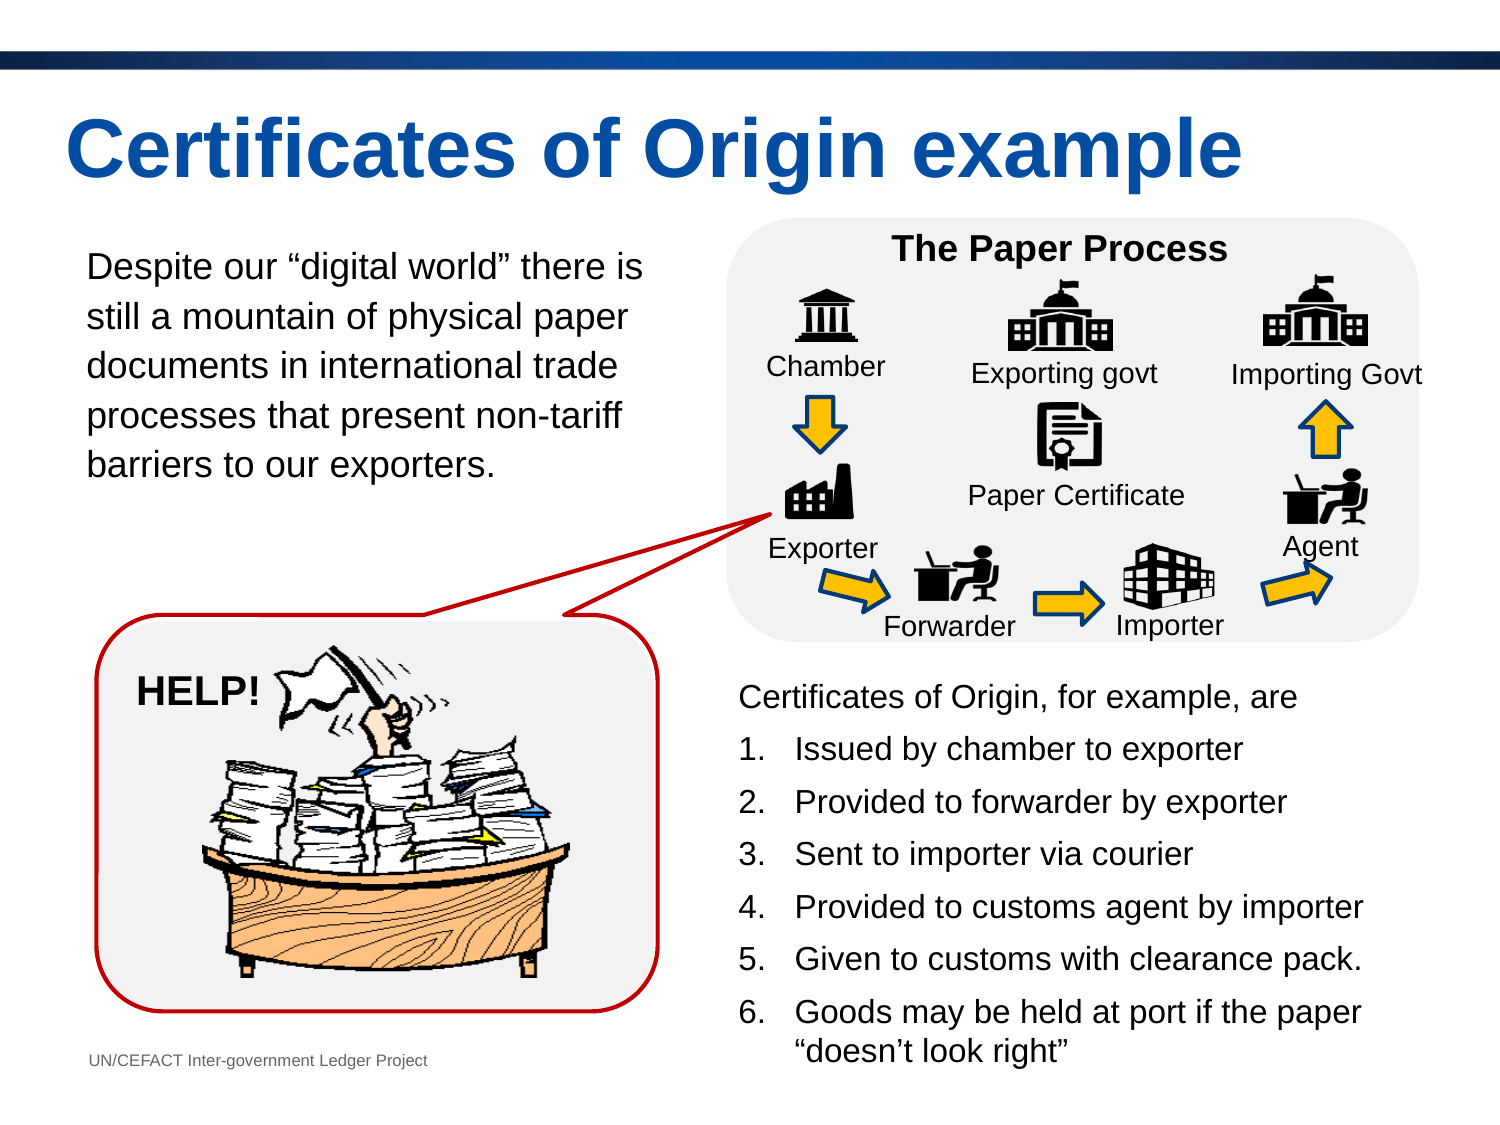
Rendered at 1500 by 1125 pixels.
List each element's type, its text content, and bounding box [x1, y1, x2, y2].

text_box Despite our “digital world” there is still a mountain of physical paper documents in international trade processes that present non-tariff barriers to our exporters. [71, 230, 683, 493]
title Certificates of Origin example [64, 113, 1447, 195]
text_box Certificates of Origin, for example, are Issued by chamber to exporter Provided to forwarder by exporter Sent to importer via courier Provided to customs agent by importer Given to customs with clearance pack. Goods may be held at port if the paper “doesn’t look right” [723, 667, 1462, 1077]
picture [202, 644, 570, 979]
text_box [726, 216, 1439, 651]
picture [0, 49, 1500, 72]
text_box [94, 526, 720, 1014]
